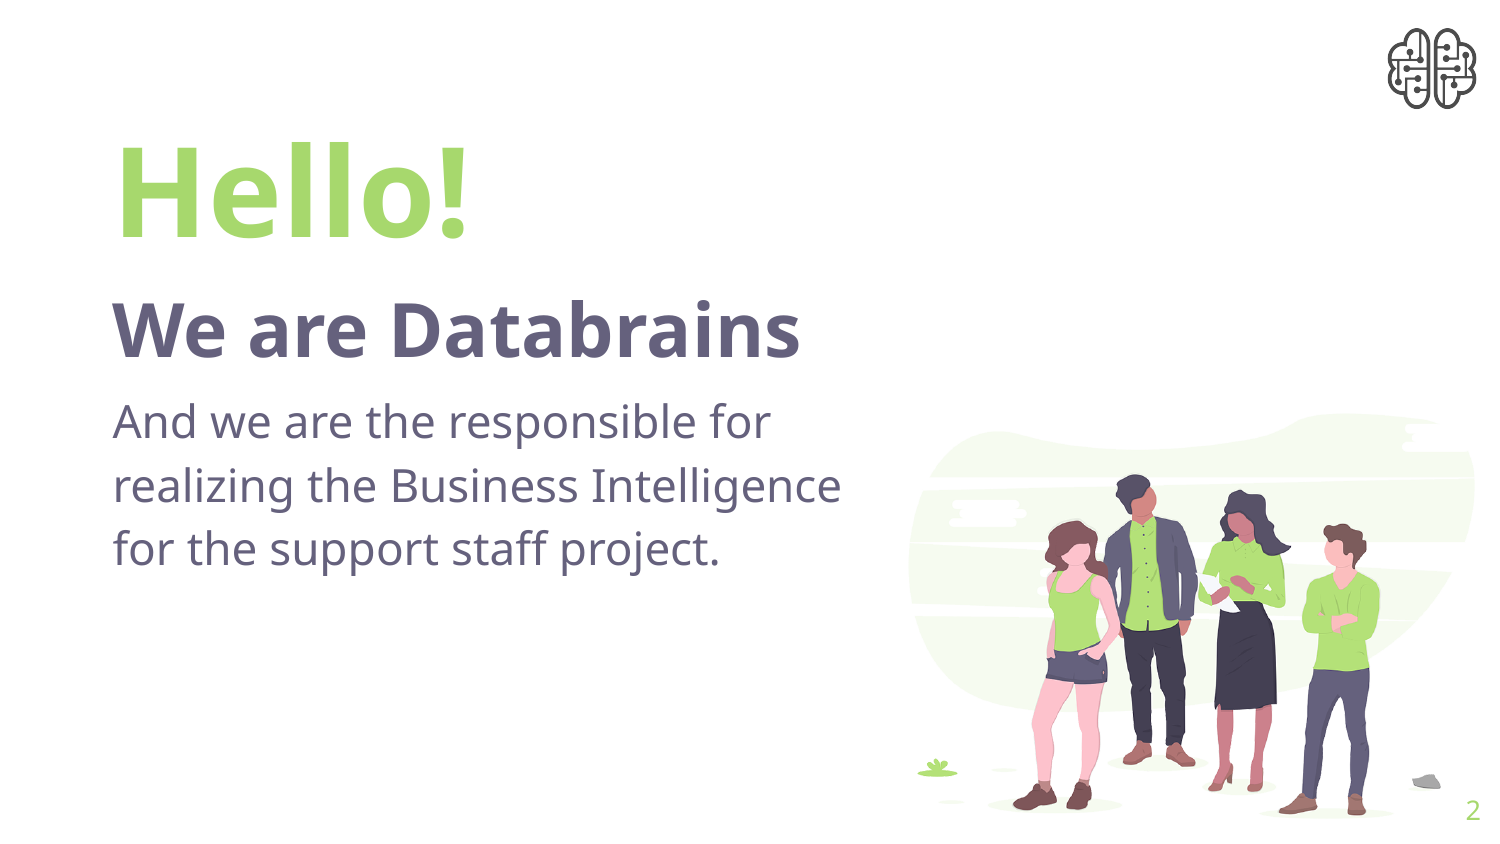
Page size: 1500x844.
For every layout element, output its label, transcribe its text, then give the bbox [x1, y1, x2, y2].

subtitle We are Databrains And we are the responsible for realizing the Business Intelligence for the support staff project. [112, 268, 899, 786]
title Hello! [112, 72, 899, 263]
picture [908, 413, 1475, 819]
picture [1376, 28, 1488, 116]
slide_number 2 [1391, 779, 1482, 844]
